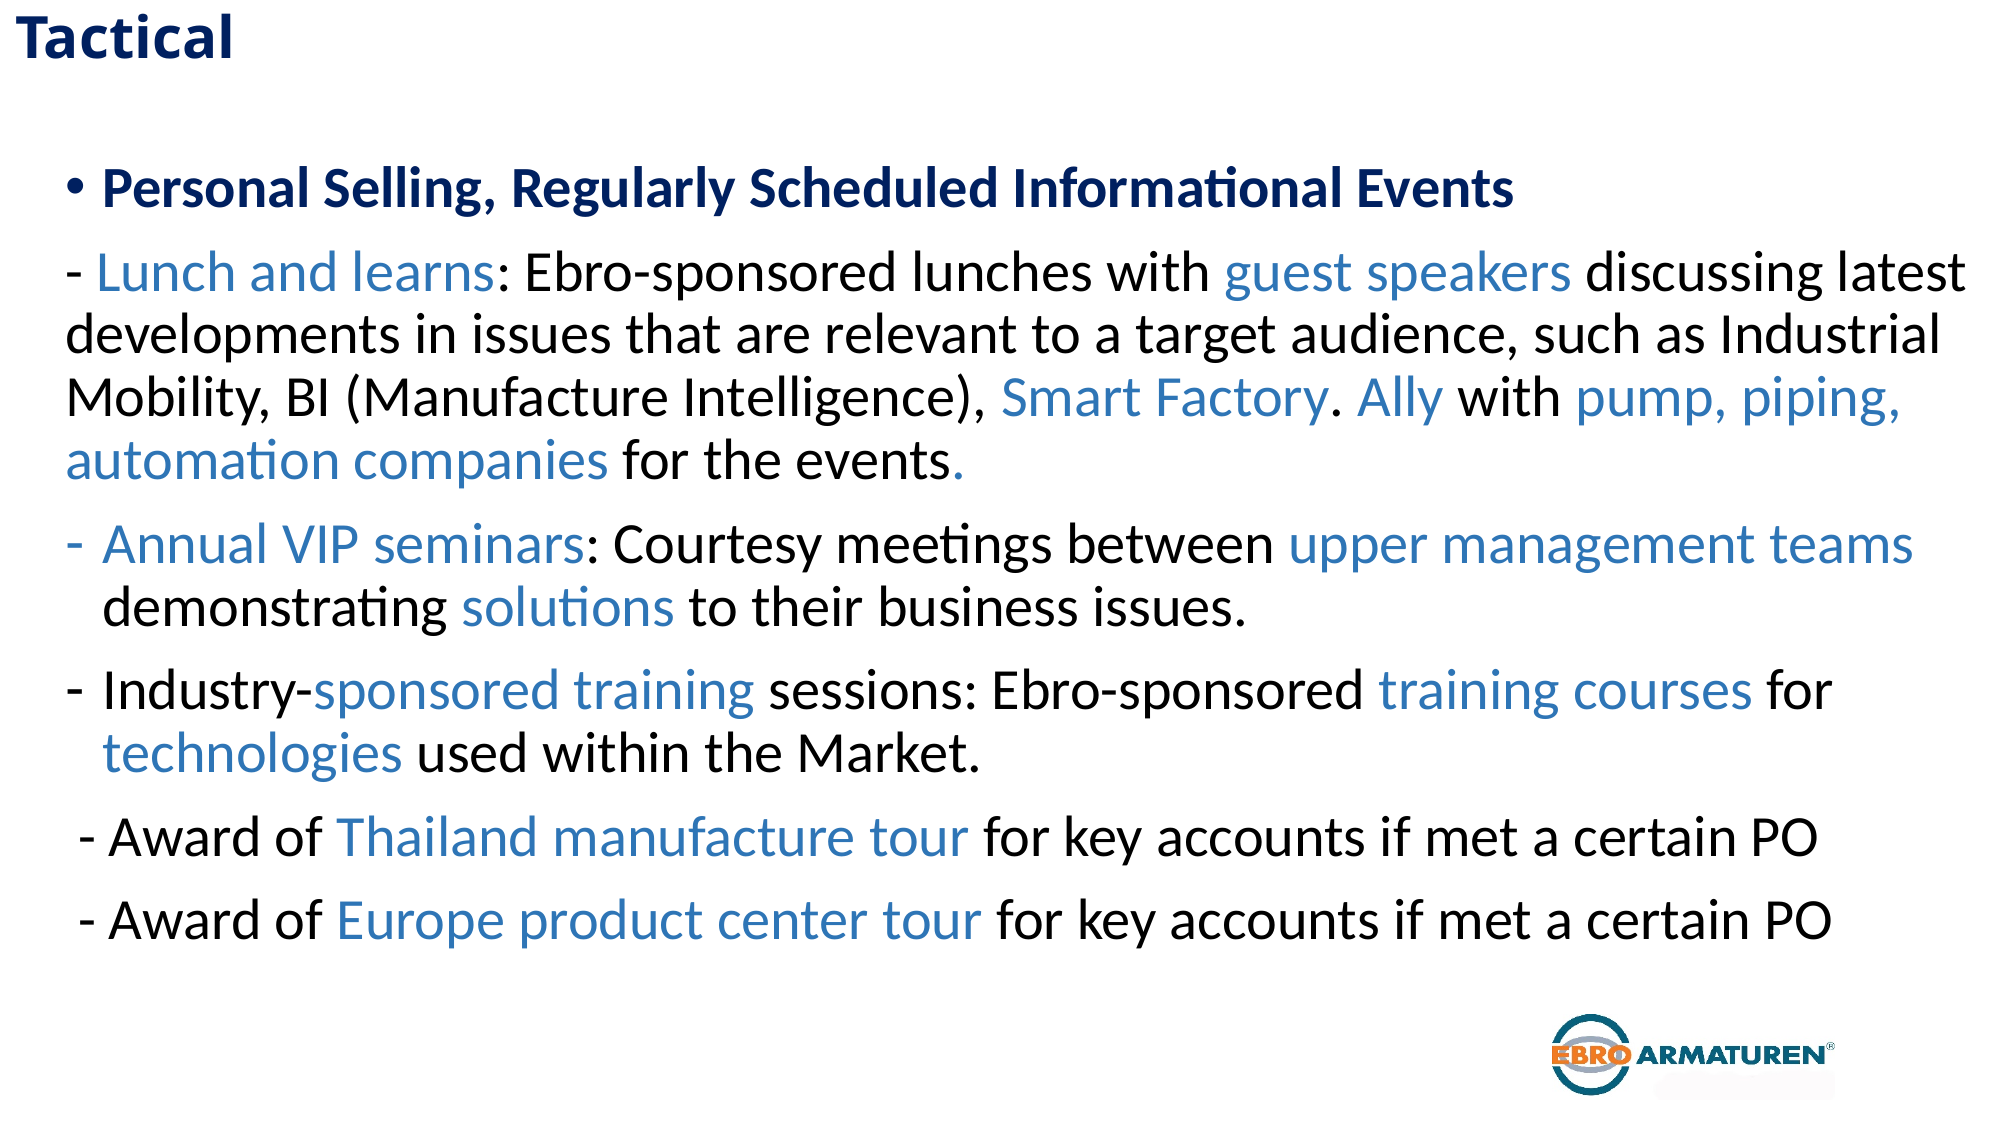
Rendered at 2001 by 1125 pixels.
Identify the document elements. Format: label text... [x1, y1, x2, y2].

text_box Personal Selling, Regularly Scheduled Informational Events - Lunch and learns: Ebro-sponsored lunches with guest speakers discussing latest developments in issues that are relevant to a target audience, such as Industrial Mobility, BI (Manufacture Intelligence), Smart Factory. Ally with pump, piping, automation companies for the events. Annual VIP seminars: Courtesy meetings between upper management teams demonstrating solutions to their business issues. Industry-sponsored training sessions: Ebro-sponsored training courses for technologies used within the Market. - Award of Thailand manufacture tour for key accounts if met a certain PO - Award of Europe product center tour for key accounts if met a certain PO [49, 149, 2000, 1125]
title Tactical [0, 0, 1725, 94]
